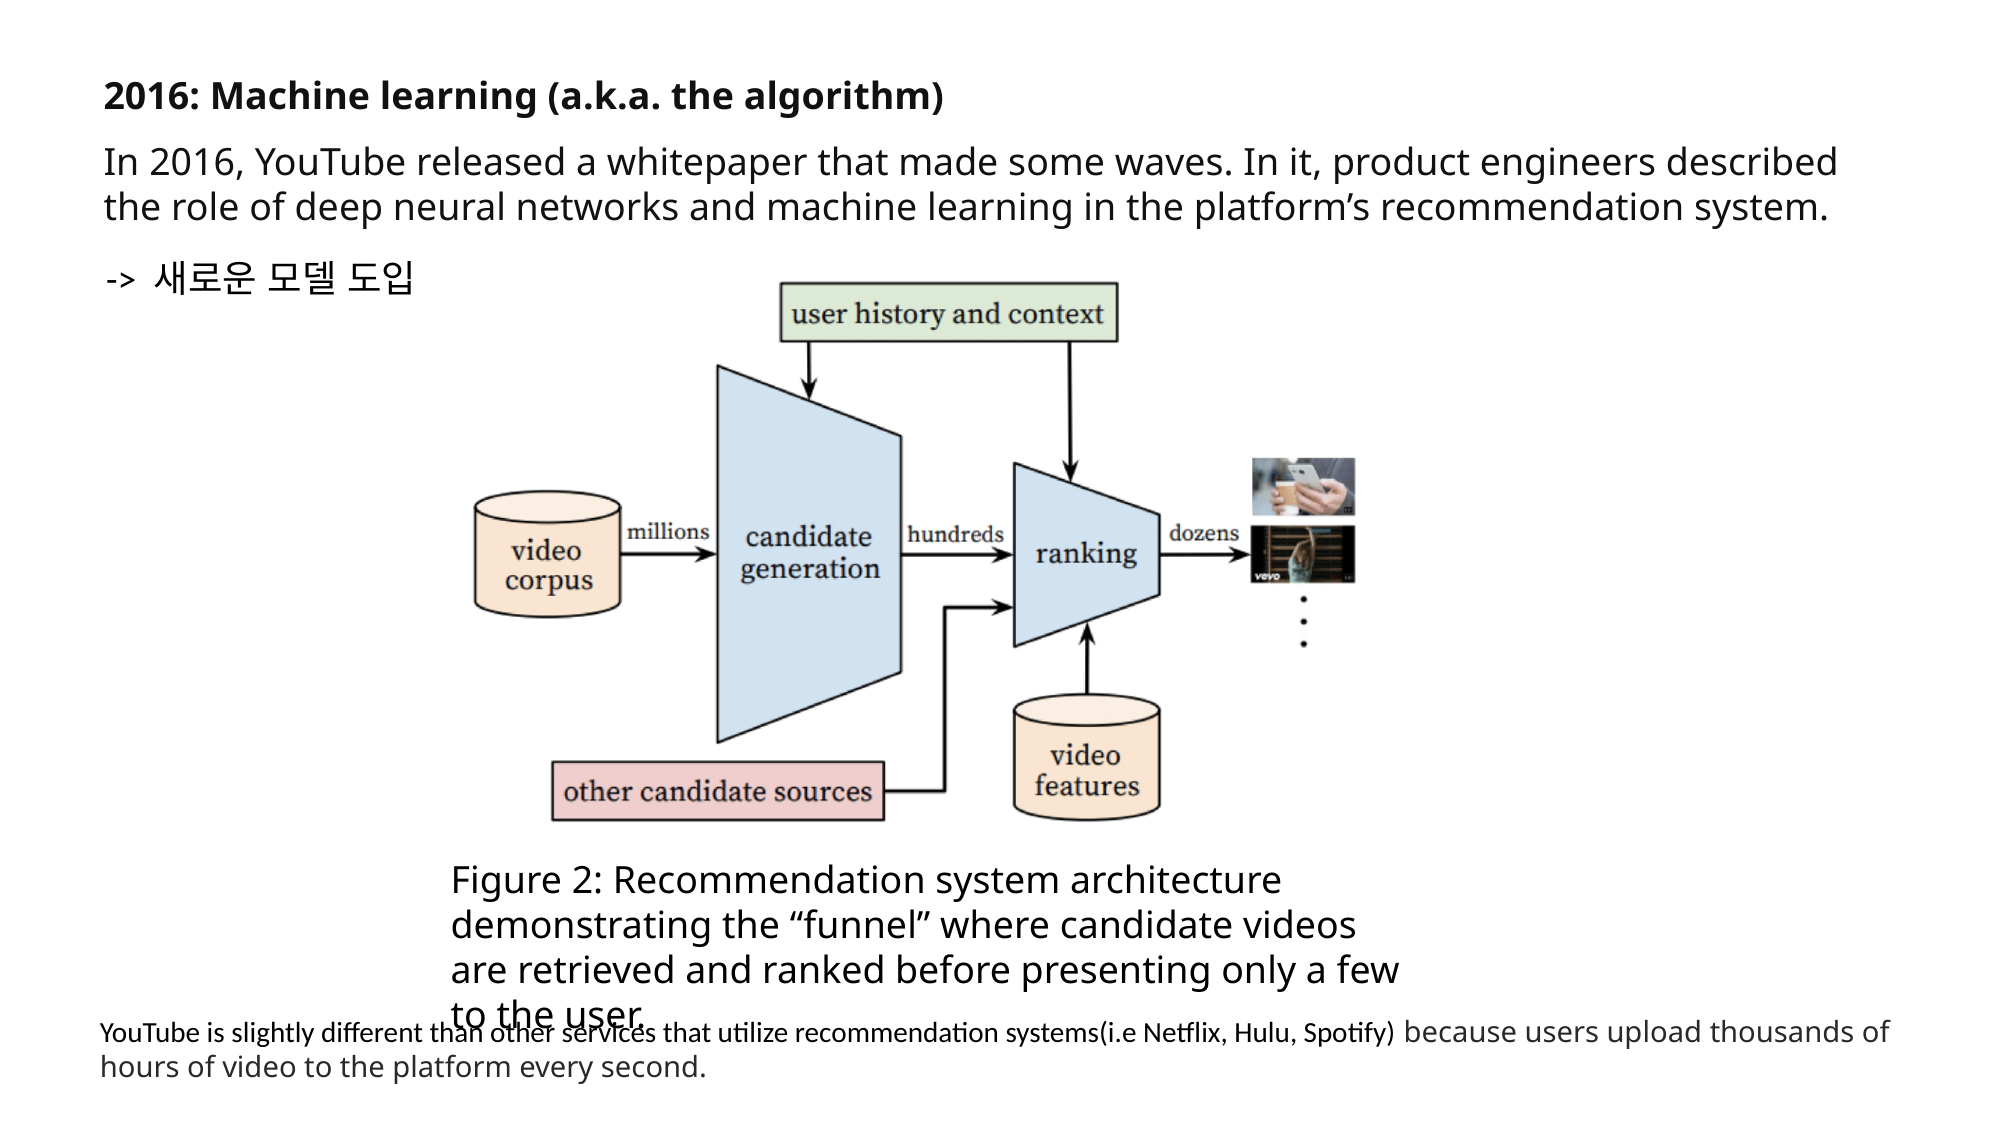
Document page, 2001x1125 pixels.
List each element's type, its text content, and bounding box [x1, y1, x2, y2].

text_box Figure 2: Recommendation system architecture demonstrating the “funnel” where candidate videos are retrieved and ranked before presenting only a few to the user. [435, 848, 1436, 1006]
text_box 2016: Machine learning (a.k.a. the algorithm) [88, 64, 1960, 125]
text_box In 2016, YouTube released a whitepaper that made some waves. In it, product engineers described the role of deep neural networks and machine learning in the platform’s recommendation system. [88, 130, 1893, 236]
text_box -> 새로운 모델 도입 [91, 247, 432, 308]
text_box YouTube is slightly different than other services that utilize recommendation systems(i.e Netflix, Hulu, Spotify) because users upload thousands of hours of video to the platform every second. [85, 1006, 1938, 1091]
picture [435, 236, 1390, 849]
